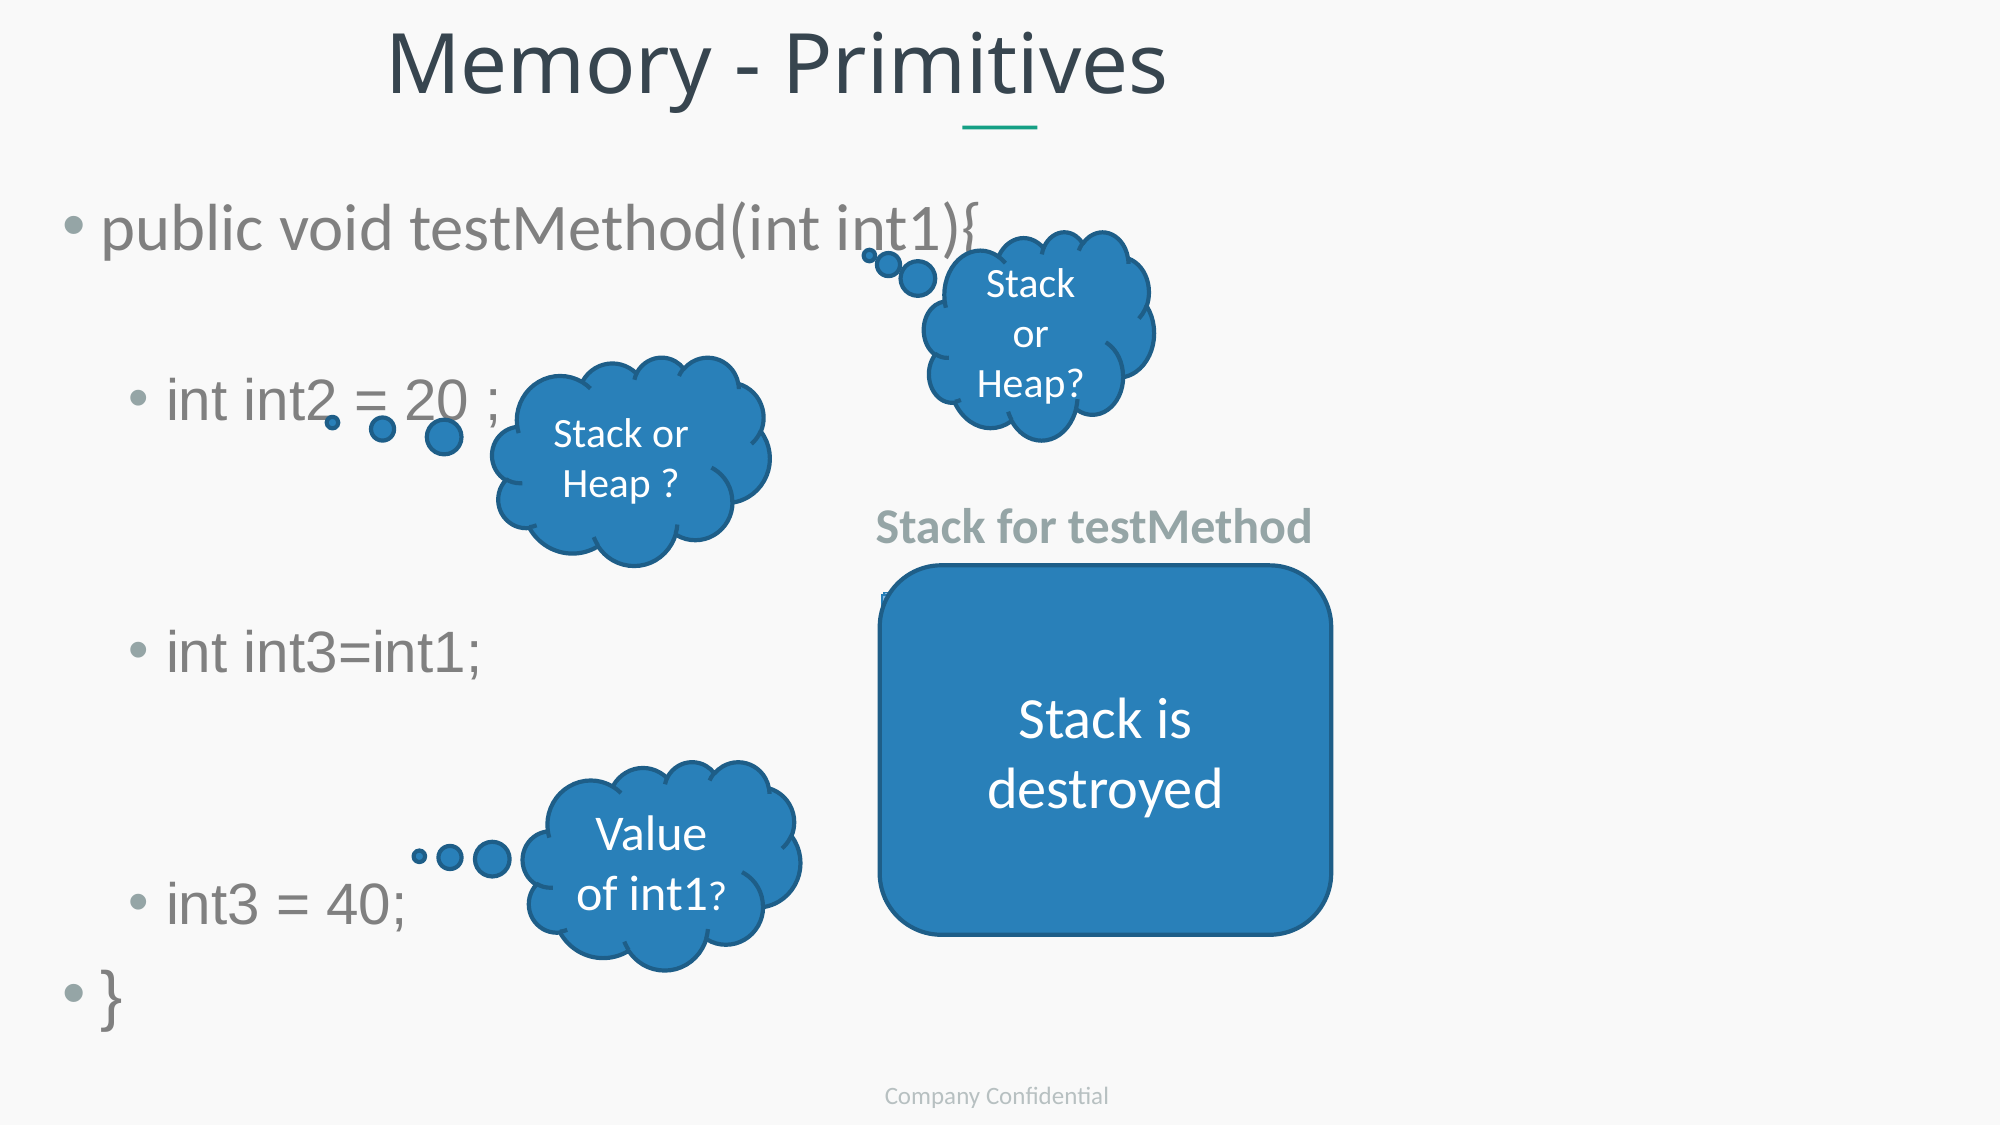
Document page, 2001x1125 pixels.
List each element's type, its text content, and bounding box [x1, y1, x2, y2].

text_box public void testMethod(int int1){ int int2 = 20 ; int int3=int1; int3 = 40; } [47, 160, 1238, 1015]
footer Company Confidential [762, 1064, 1238, 1125]
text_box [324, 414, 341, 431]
text_box [960, 123, 1039, 131]
text_box Stack or Heap ? [489, 355, 772, 569]
text_box Stack or Heap? [861, 247, 938, 298]
text_box [22, 135, 1942, 1055]
text_box Value of int1? [520, 760, 803, 973]
text_box Stack or Heap? [921, 230, 1157, 443]
text_box Value of int1? [411, 848, 428, 865]
text_box Stack or Heap ? [368, 415, 397, 443]
text_box Stack for testMethod [860, 486, 1380, 562]
text_box Stack is destroyed [877, 563, 1334, 937]
text_box Stack or Heap ? [424, 417, 464, 457]
text_box Value of int1? [436, 843, 464, 872]
text_box Value of int1? [472, 839, 512, 879]
text_box Memory - Primitives [72, 2, 1483, 118]
